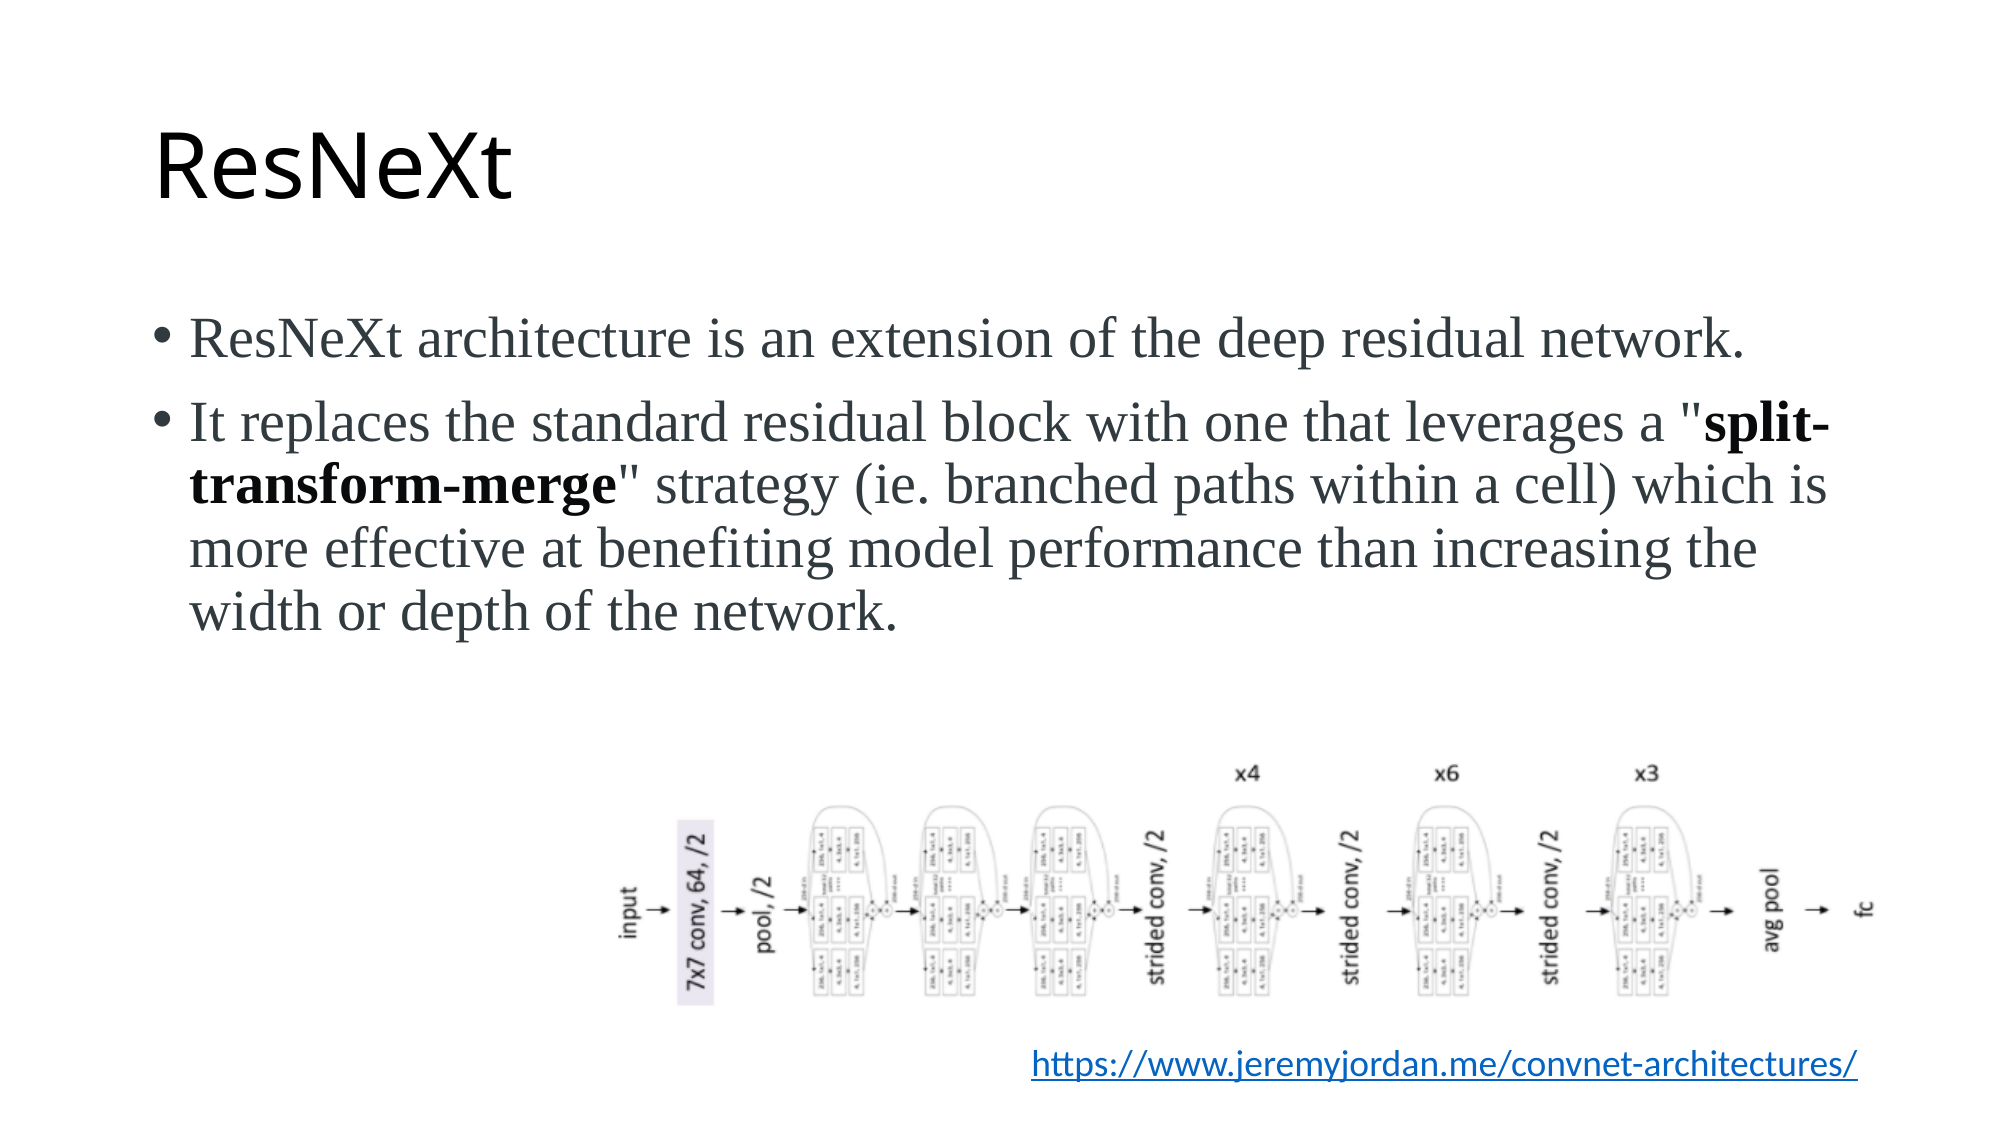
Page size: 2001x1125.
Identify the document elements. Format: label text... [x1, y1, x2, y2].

list ResNeXt architecture is an extension of the deep residual network. It replaces the standard residual block with one that leverages a "split-transform-merge" strategy (ie. branched paths within a cell) which is more effective at benefiting model performance than increasing the width or depth of the network. [137, 299, 1863, 752]
picture [514, 640, 1954, 1069]
text_box https://www.jeremyjordan.me/convnet-architectures/ [1016, 1031, 2000, 1125]
title ResNeXt [137, 59, 1863, 278]
